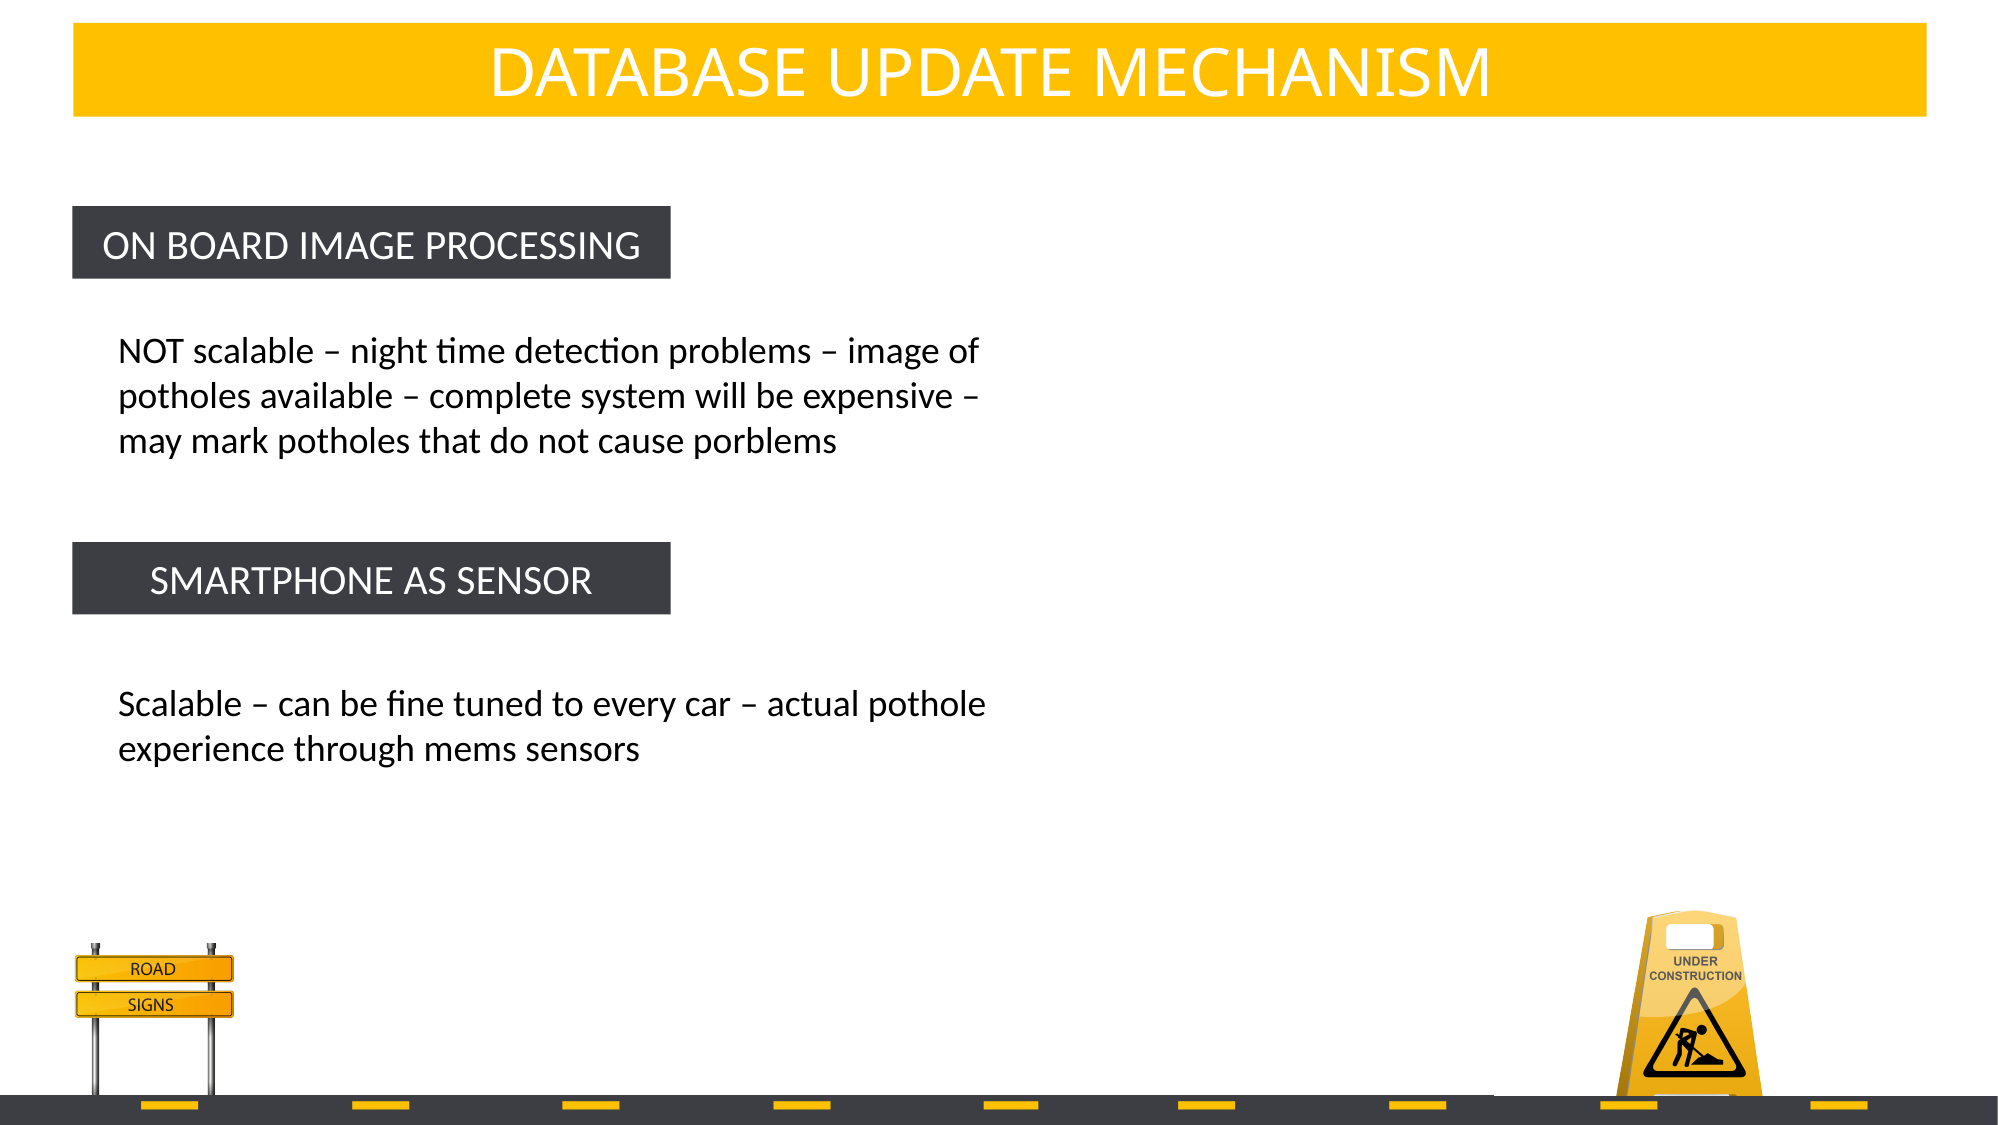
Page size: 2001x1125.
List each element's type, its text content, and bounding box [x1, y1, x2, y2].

text_box Scalable – can be fine tuned to every car – actual pothole experience through mems sensors [103, 671, 1042, 777]
text_box DATABASE UPDATE MECHANISM [72, 22, 1928, 118]
text_box ON BOARD IMAGE PROCESSING [71, 205, 672, 280]
picture [0, 907, 1998, 1125]
text_box NOT scalable – night time detection problems – image of potholes available – complete system will be expensive – may mark potholes that do not cause porblems [103, 318, 1042, 469]
text_box SMARTPHONE AS SENSOR [71, 541, 672, 616]
